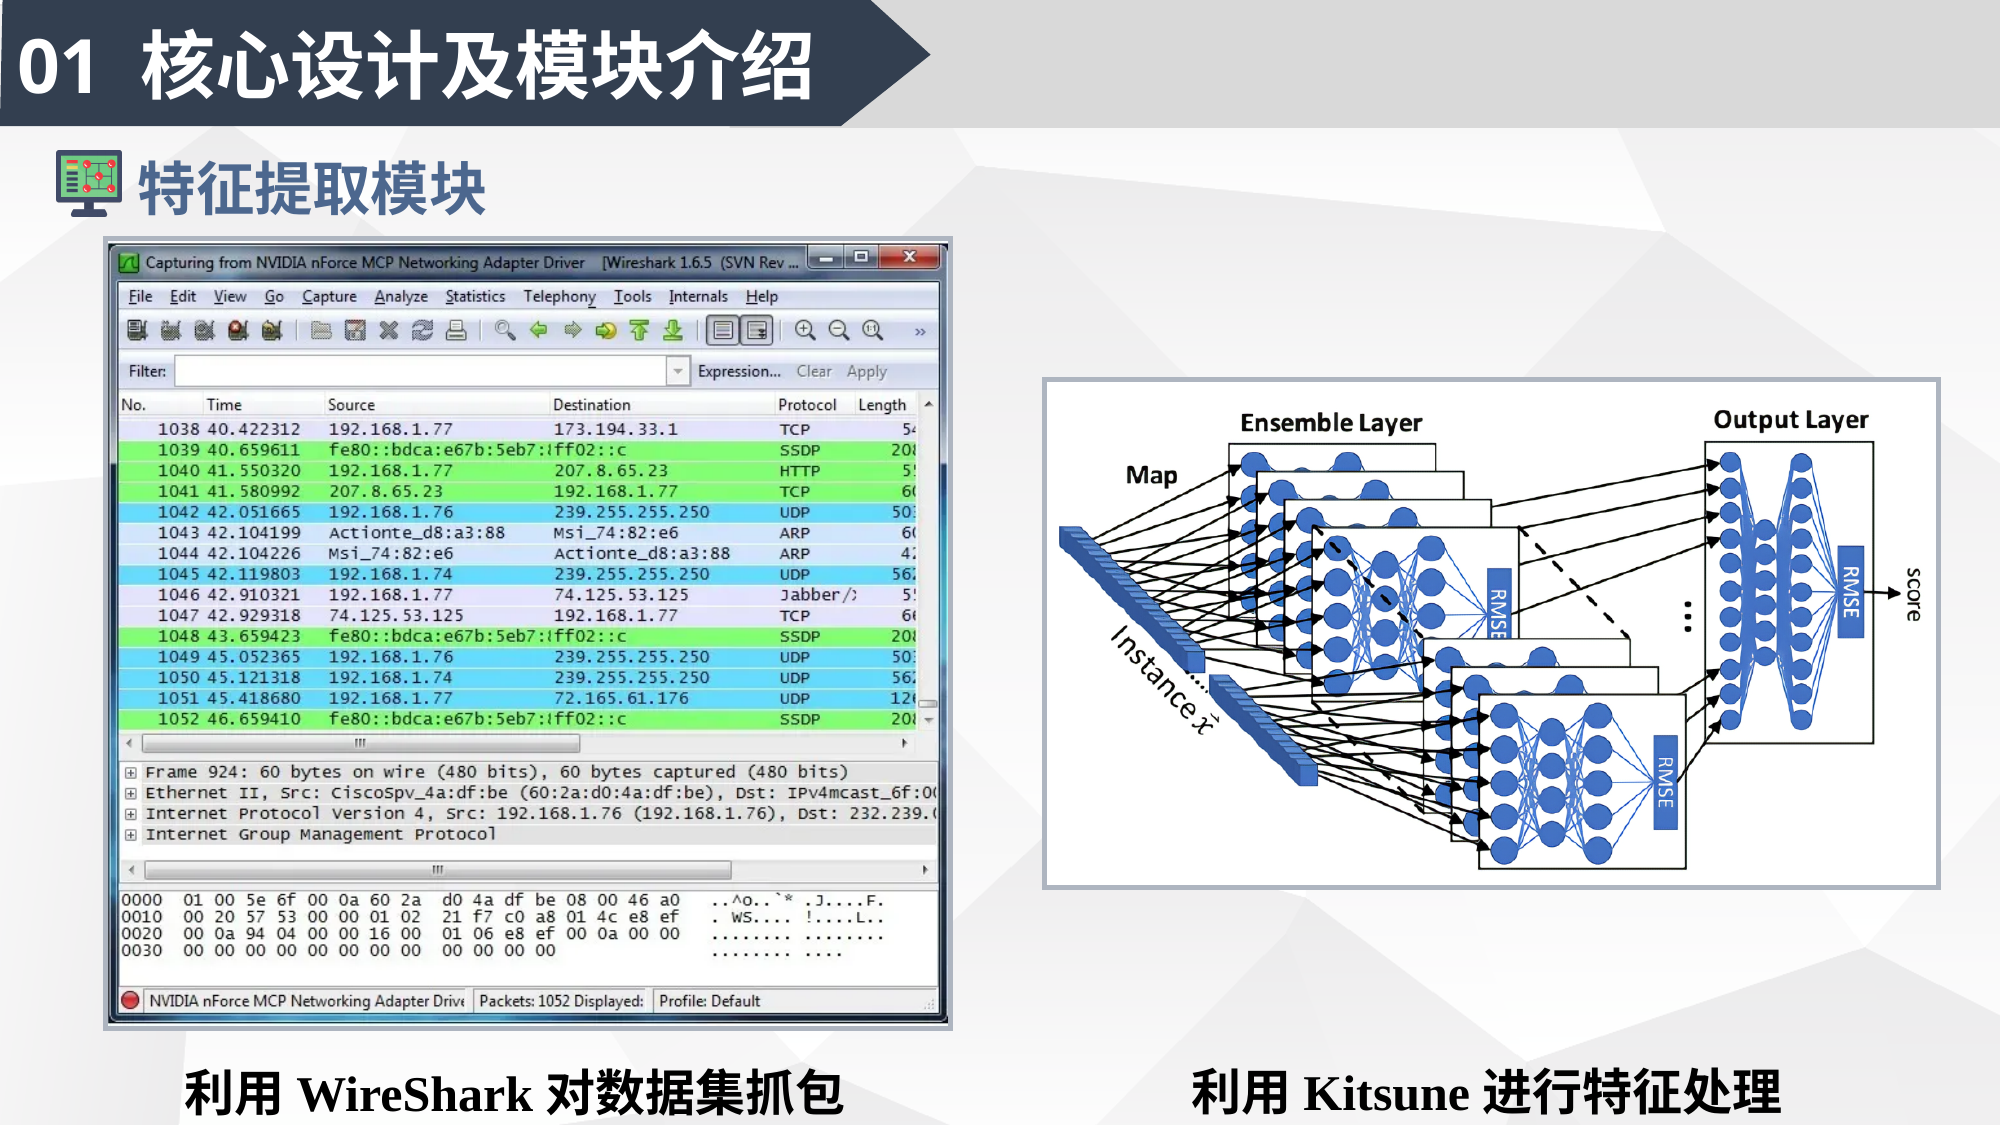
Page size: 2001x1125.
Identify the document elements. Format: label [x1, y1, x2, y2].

picture [0, 129, 2000, 1125]
text_box [0, 0, 2000, 129]
